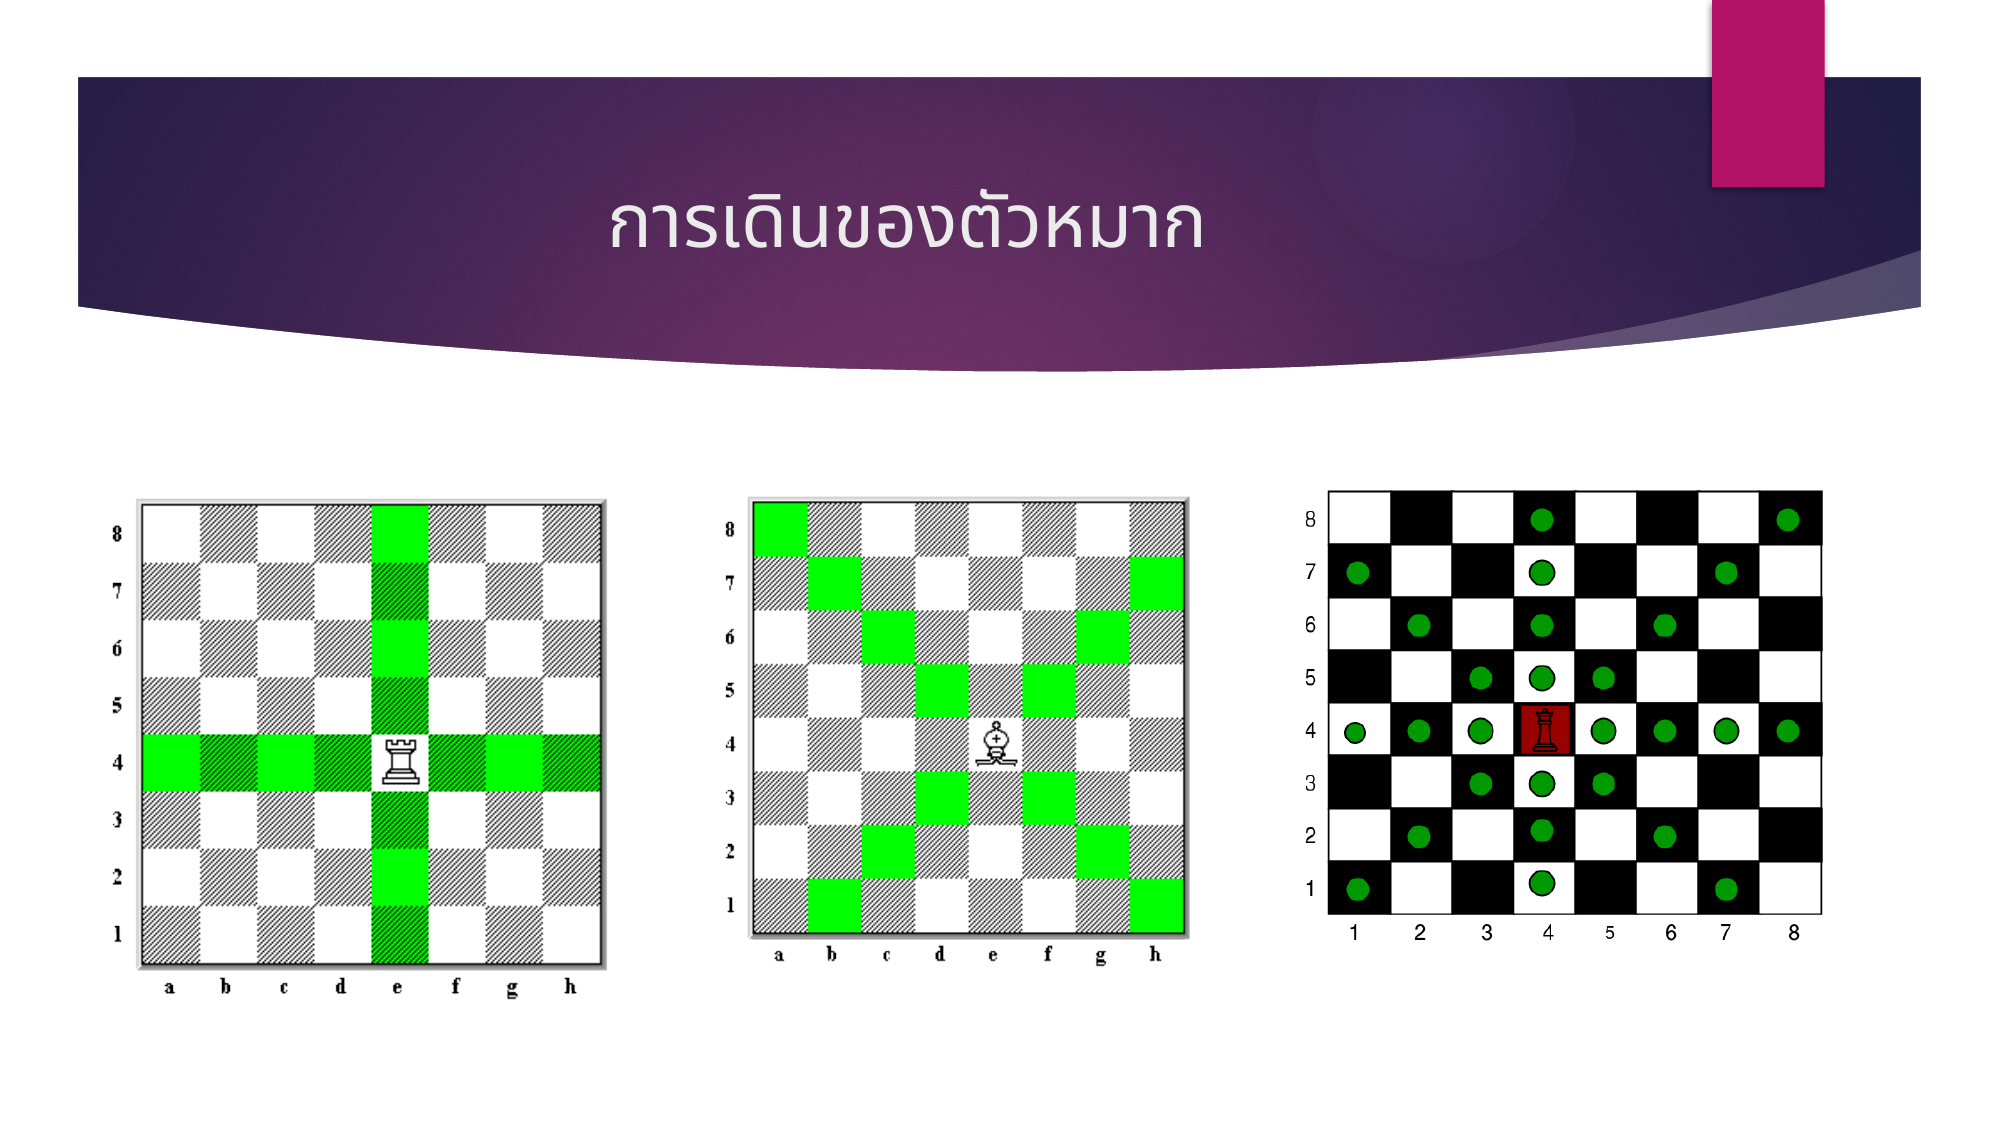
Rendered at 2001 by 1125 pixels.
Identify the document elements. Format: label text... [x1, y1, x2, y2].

picture [710, 490, 1202, 978]
title การเดินของตัวหมาก [189, 159, 1627, 276]
picture [1291, 490, 1824, 944]
picture [97, 490, 621, 1010]
